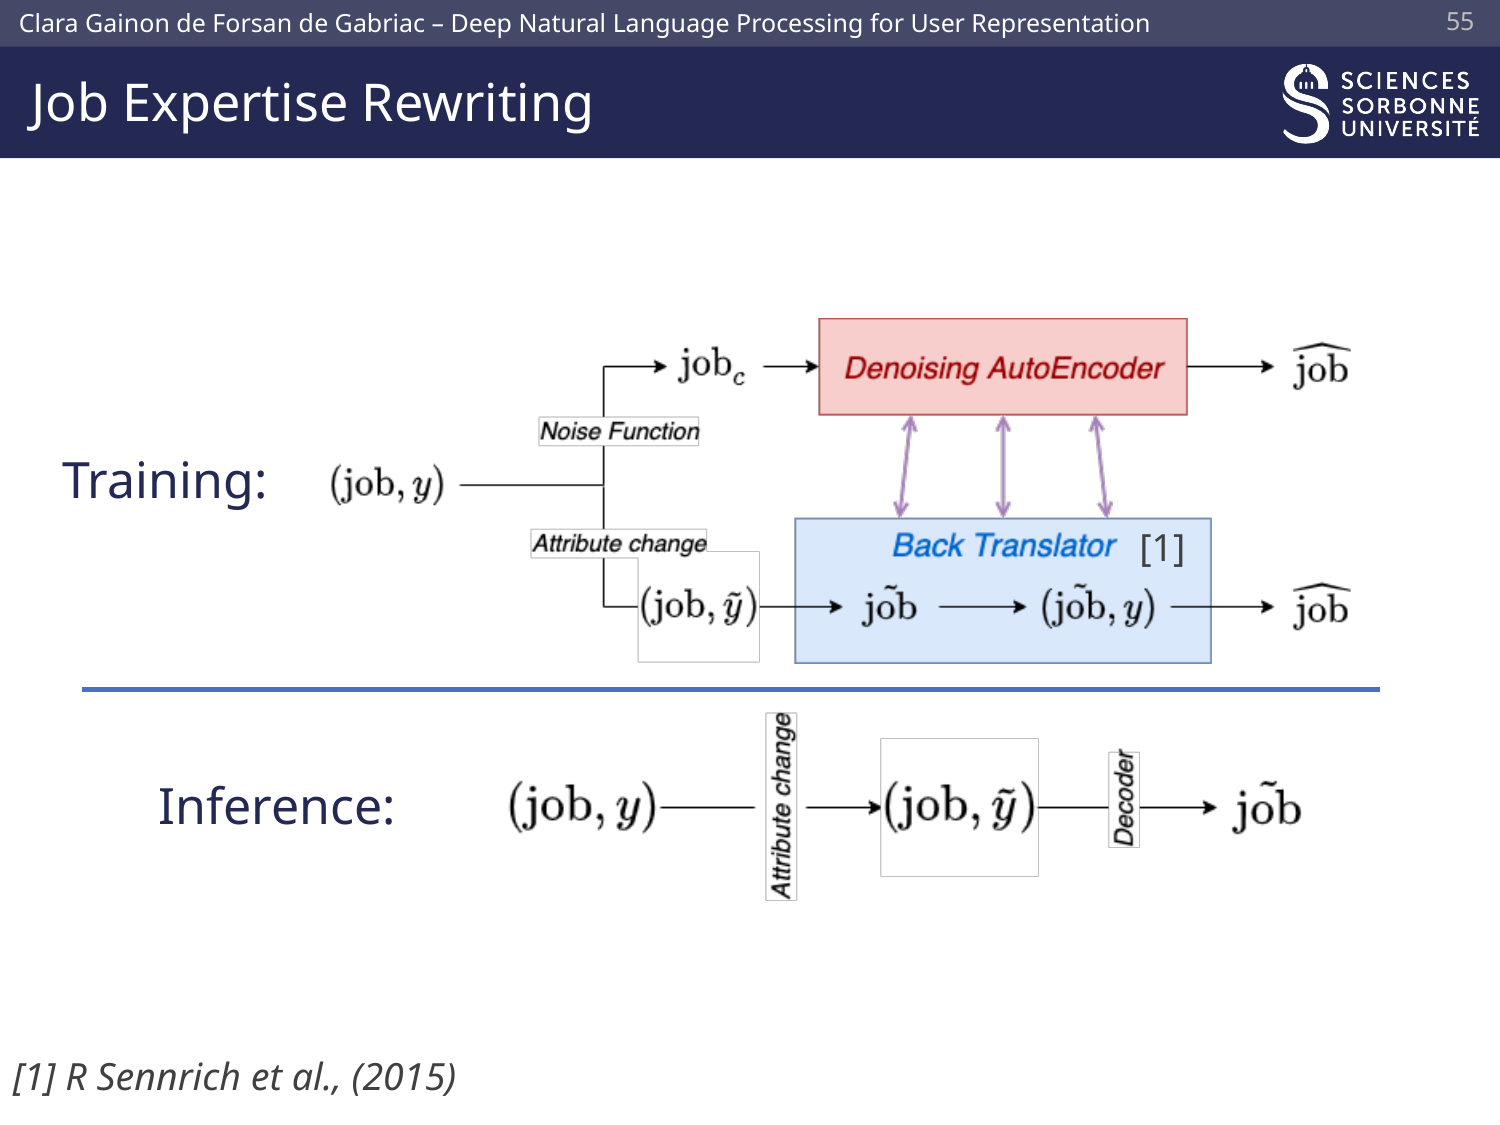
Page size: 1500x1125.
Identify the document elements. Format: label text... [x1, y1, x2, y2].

text_box [1] R Sennrich et al., (2015) [0, 1045, 482, 1106]
picture [468, 698, 1452, 912]
picture [298, 318, 1490, 664]
text_box Inference: [111, 766, 443, 842]
title Job Expertise Rewriting [16, 48, 1266, 161]
text_box Training: [0, 441, 298, 517]
slide_number 54 [1411, 0, 1490, 54]
